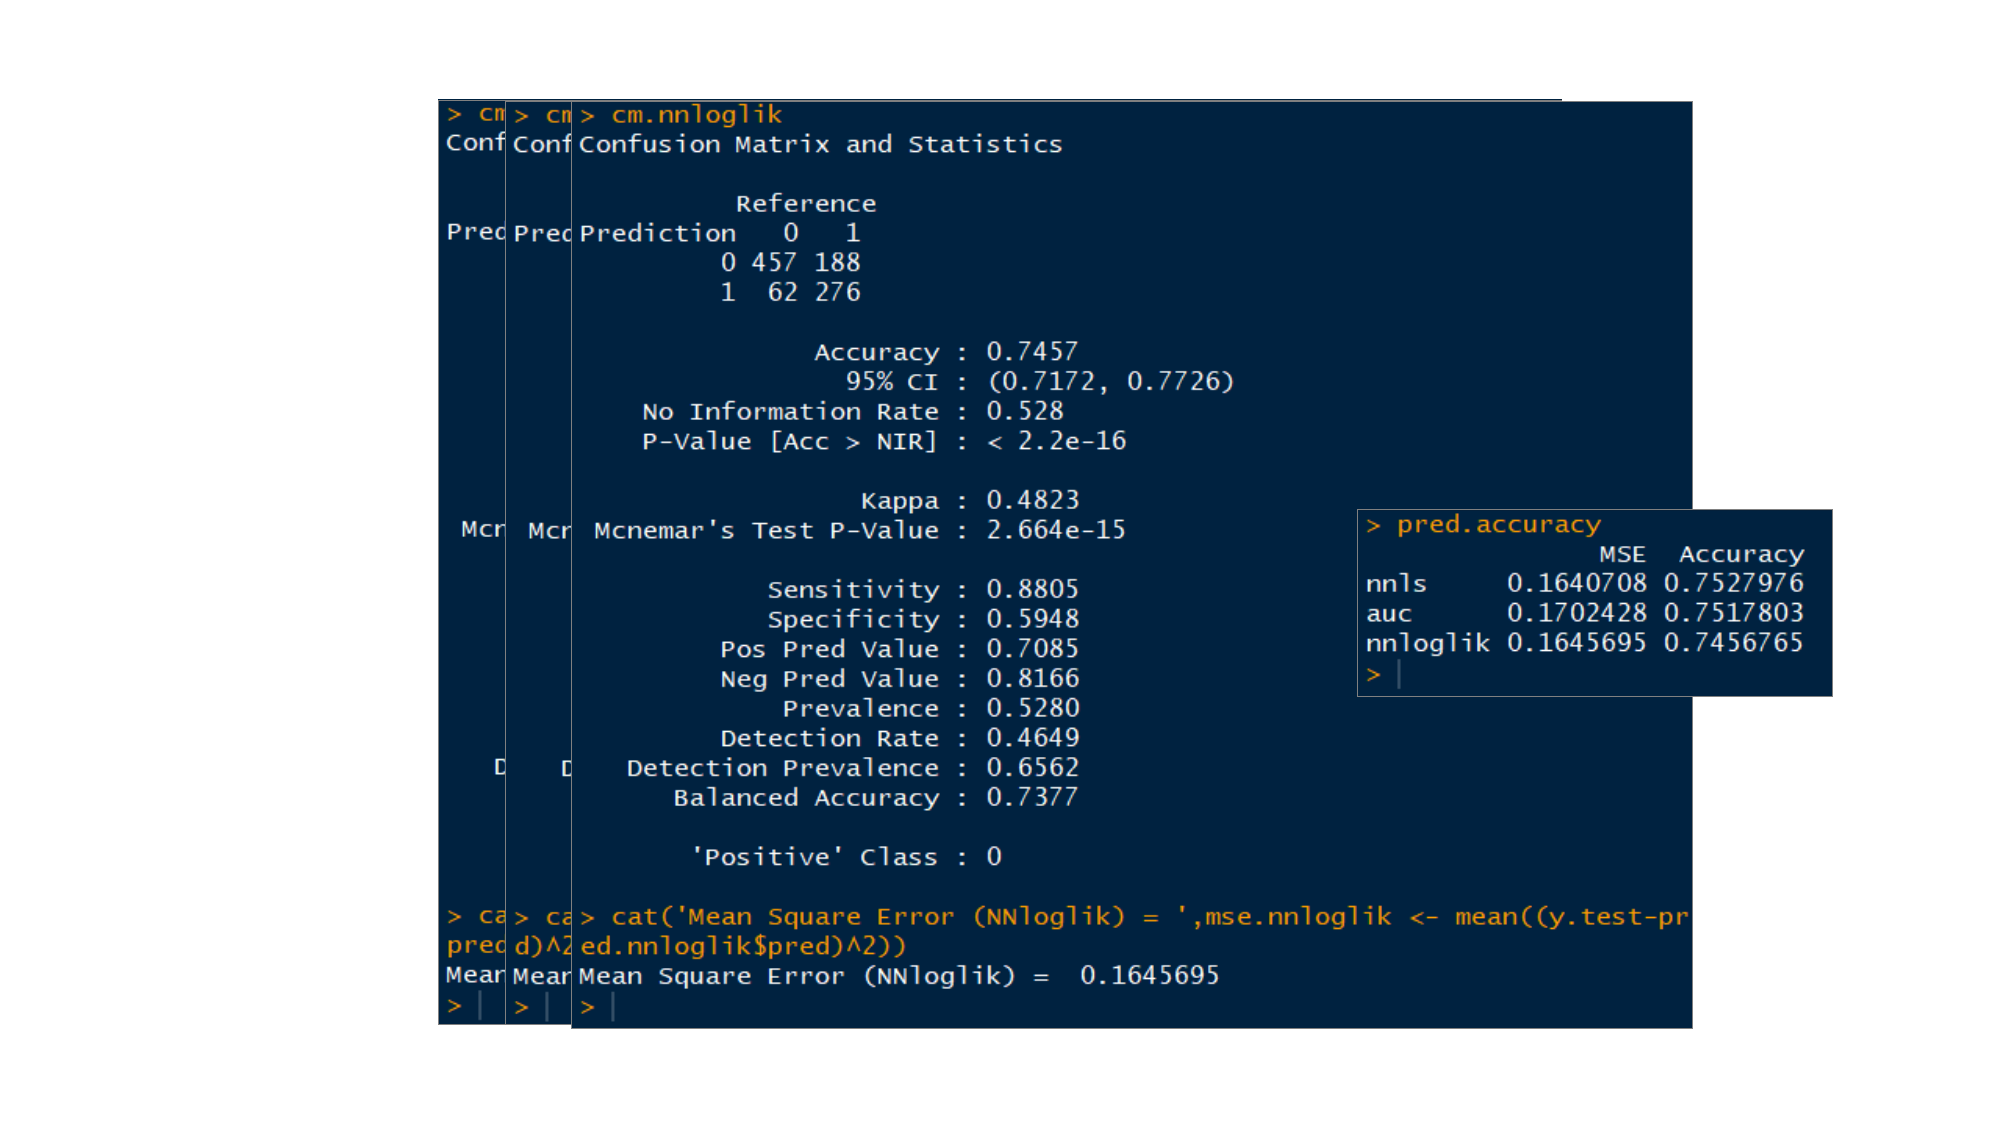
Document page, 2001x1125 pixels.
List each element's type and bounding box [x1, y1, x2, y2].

picture [438, 99, 1833, 1029]
